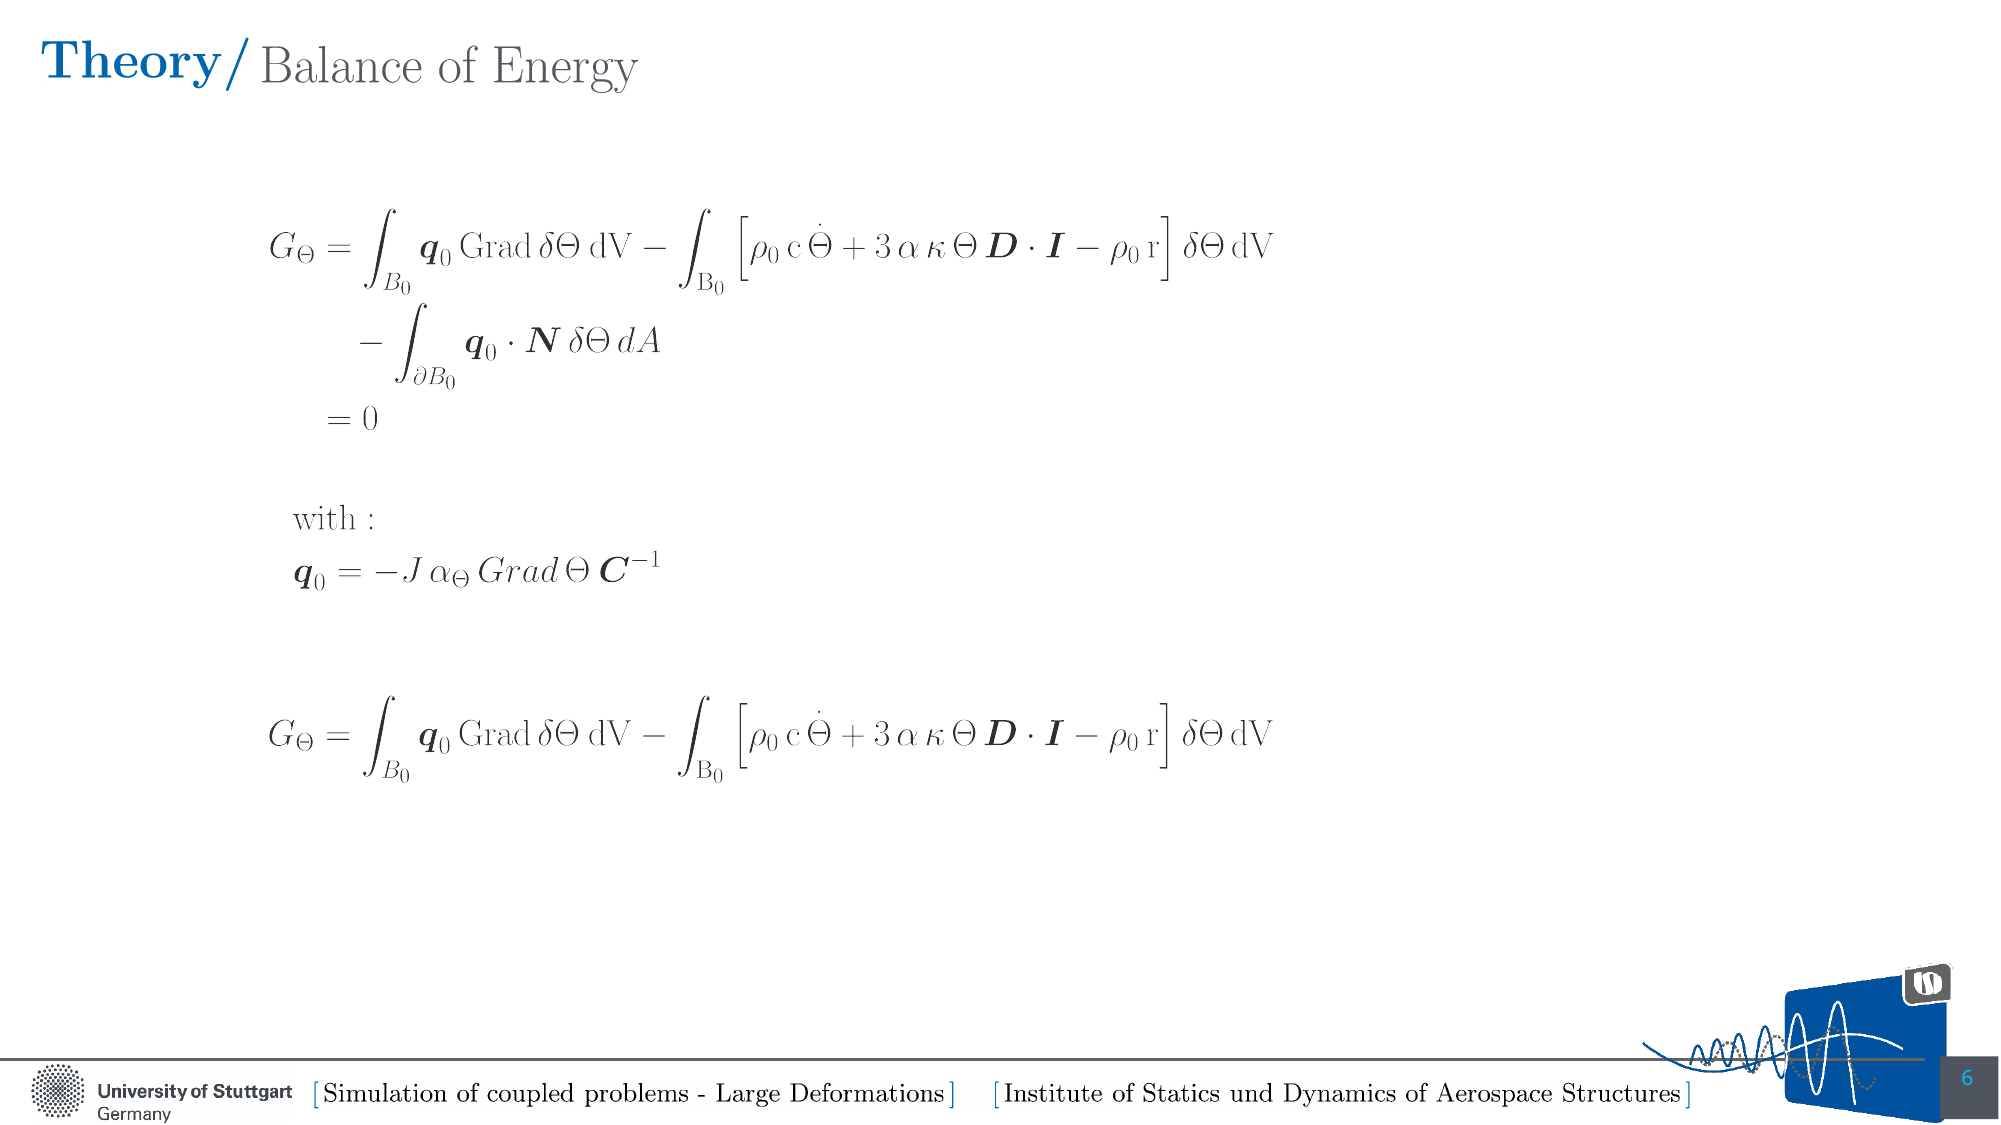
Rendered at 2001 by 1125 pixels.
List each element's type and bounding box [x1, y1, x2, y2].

picture [0, 961, 1953, 1123]
picture [41, 36, 250, 92]
picture [267, 694, 1274, 785]
picture [290, 503, 661, 592]
picture [268, 207, 1275, 431]
picture [261, 44, 640, 95]
